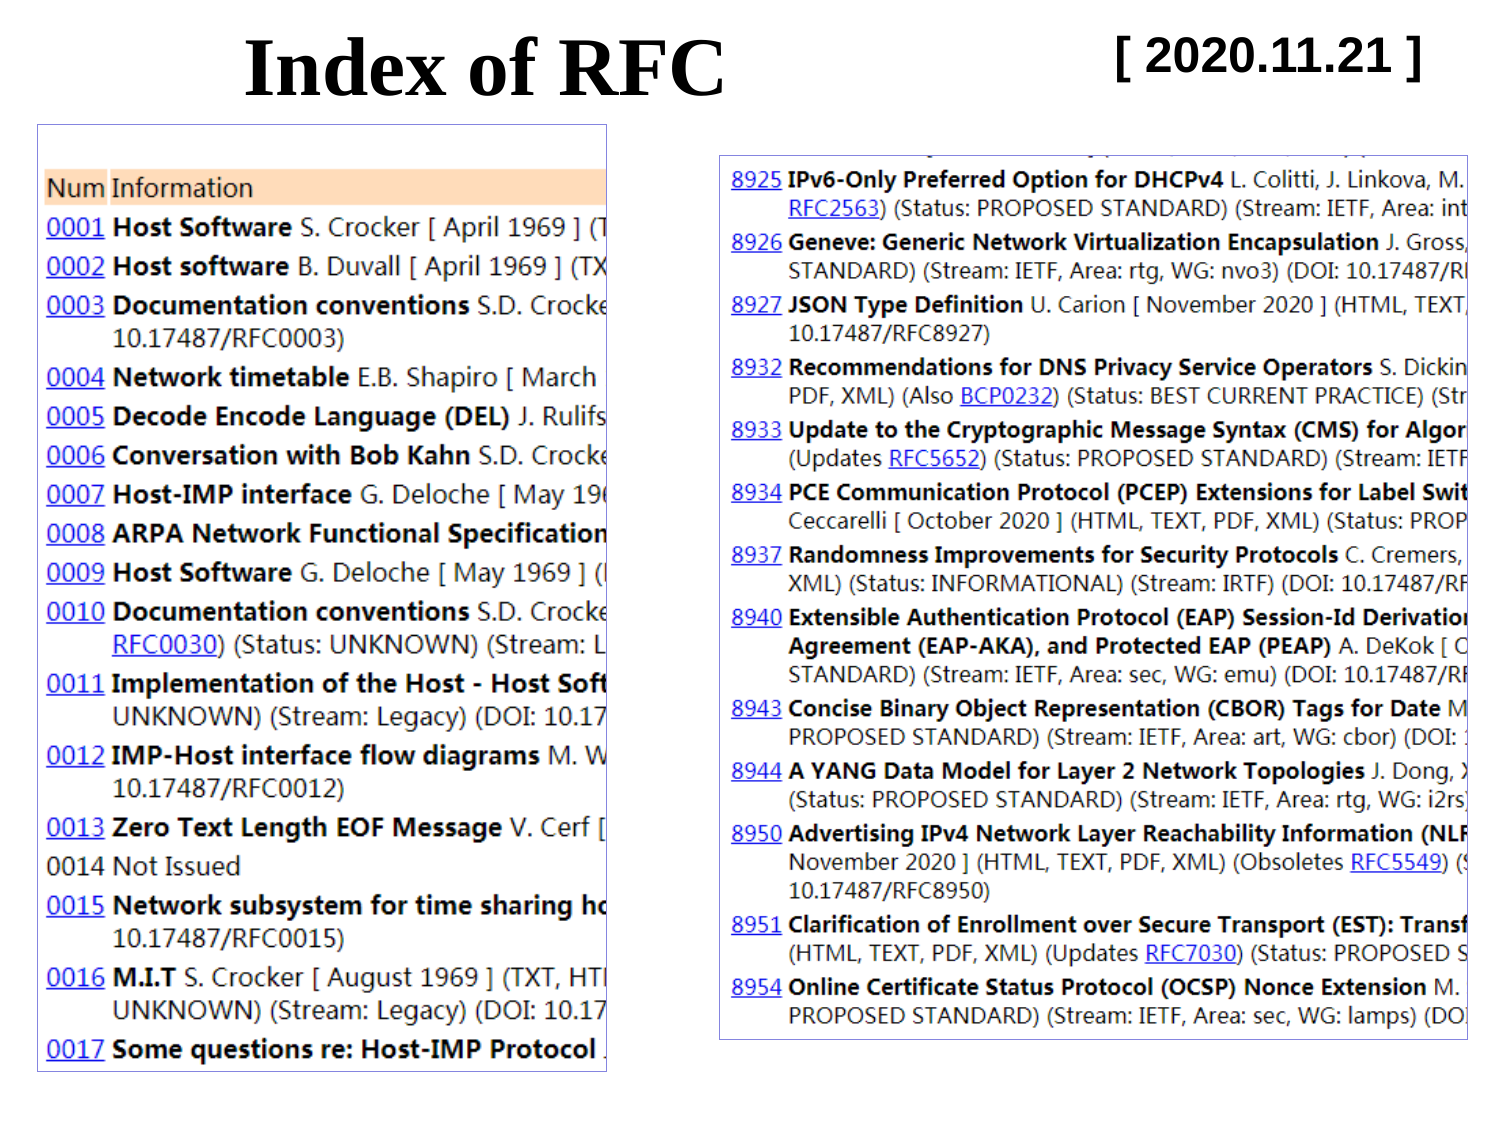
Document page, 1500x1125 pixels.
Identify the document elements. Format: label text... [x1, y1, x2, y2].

picture [719, 155, 1468, 1040]
text_box [ 2020.11.21 ] [1037, 7, 1500, 98]
title Index of RFC [0, 0, 973, 125]
picture [37, 123, 607, 1072]
